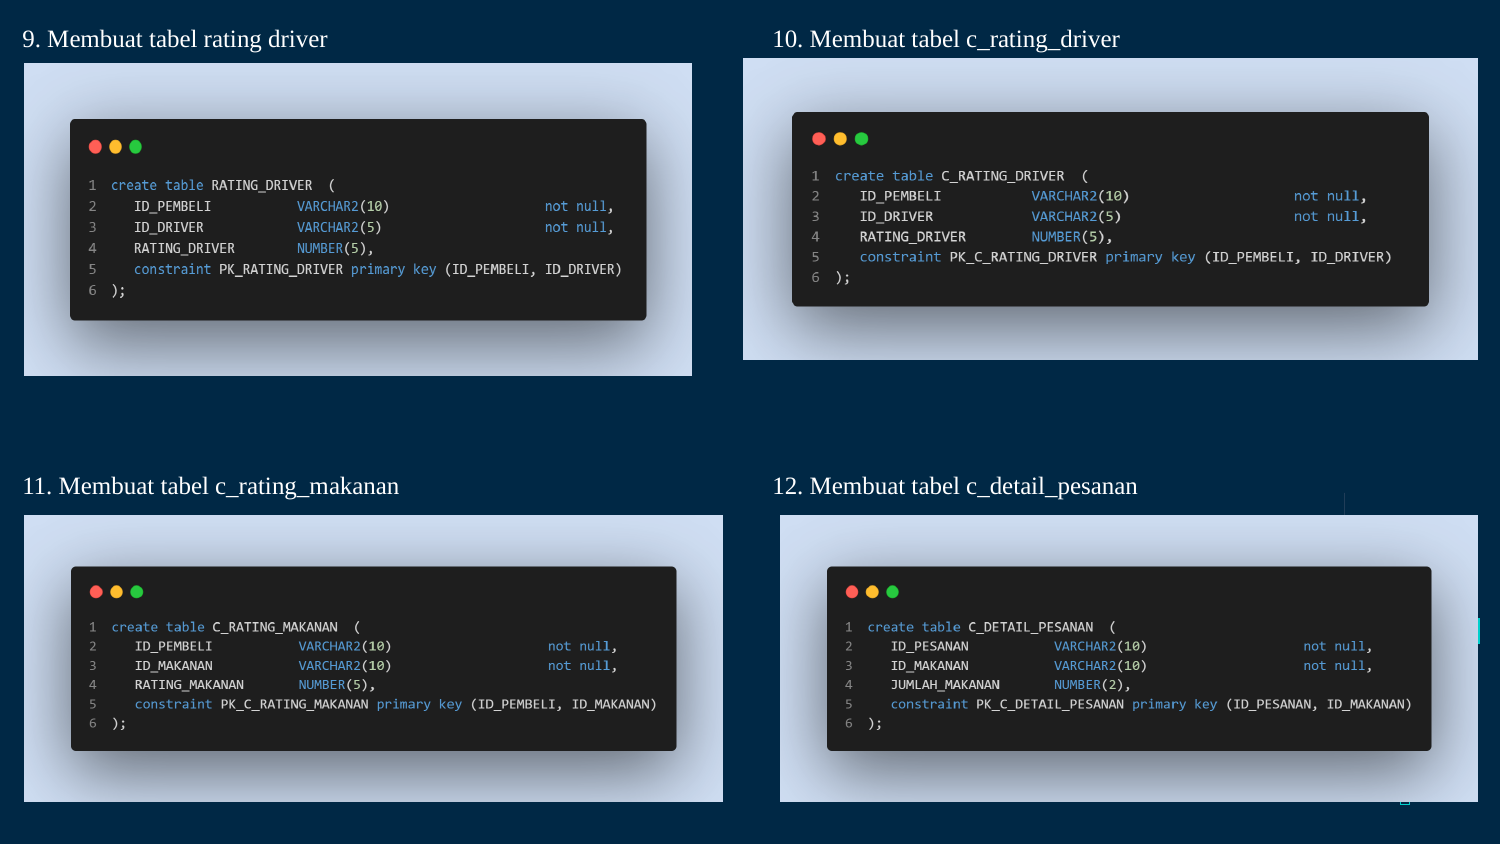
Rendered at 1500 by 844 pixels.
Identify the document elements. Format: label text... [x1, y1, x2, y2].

picture [780, 515, 1479, 802]
picture [743, 57, 1479, 360]
picture [24, 63, 692, 377]
list 9. Membuat tabel rating driver 10. Membuat tabel c_rating_driver 11. Membuat tabel c_rating_makanan 12. Membuat tabel c_detail_pesanan [7, 2, 1500, 841]
picture [24, 515, 723, 802]
